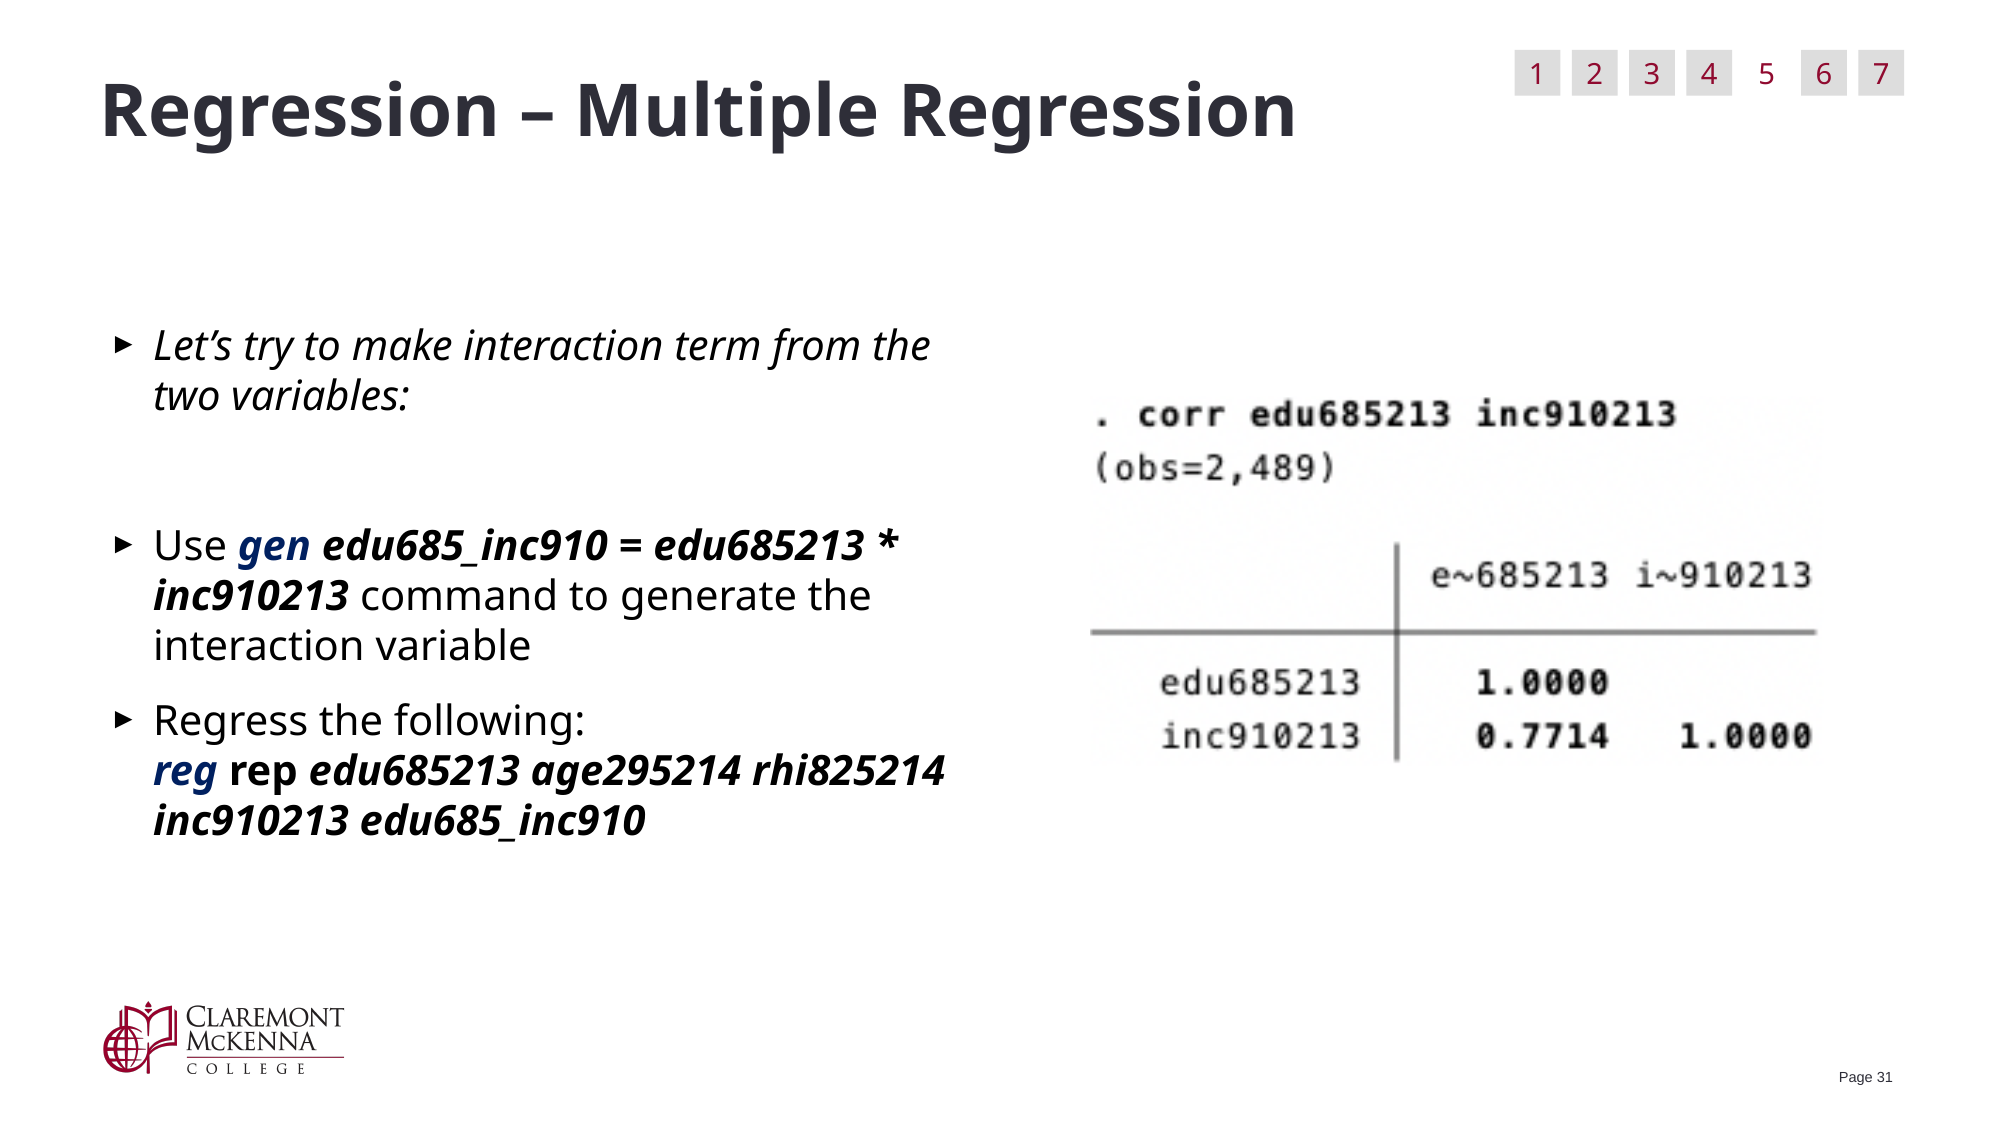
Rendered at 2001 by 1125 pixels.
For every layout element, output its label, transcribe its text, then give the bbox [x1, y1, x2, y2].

picture [1090, 396, 1825, 767]
title Regression – Multiple Regression [99, 51, 1560, 152]
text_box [1514, 49, 1905, 96]
